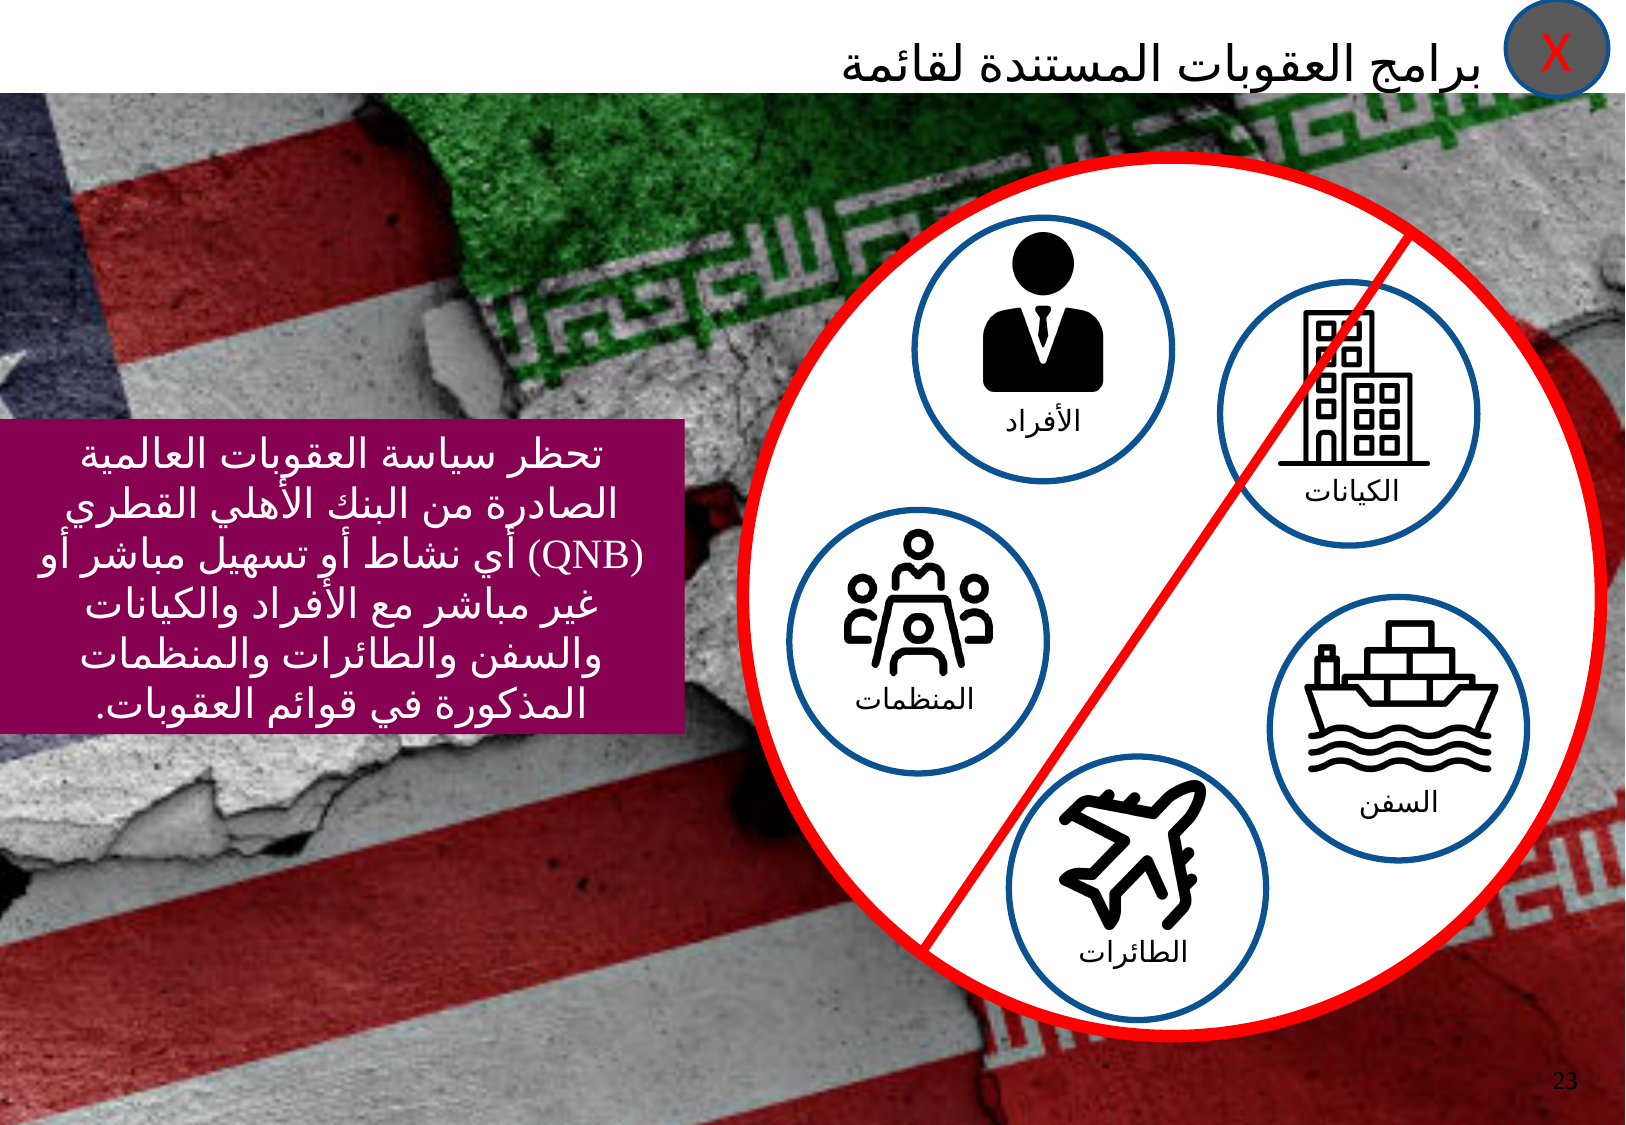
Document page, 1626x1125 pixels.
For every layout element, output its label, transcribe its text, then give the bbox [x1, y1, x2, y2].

text_box برامج العقوبات المستندة لقائمة [13, 30, 1499, 92]
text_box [742, 157, 1602, 1037]
picture [0, 93, 1625, 1125]
text_box X [1503, 0, 1611, 92]
